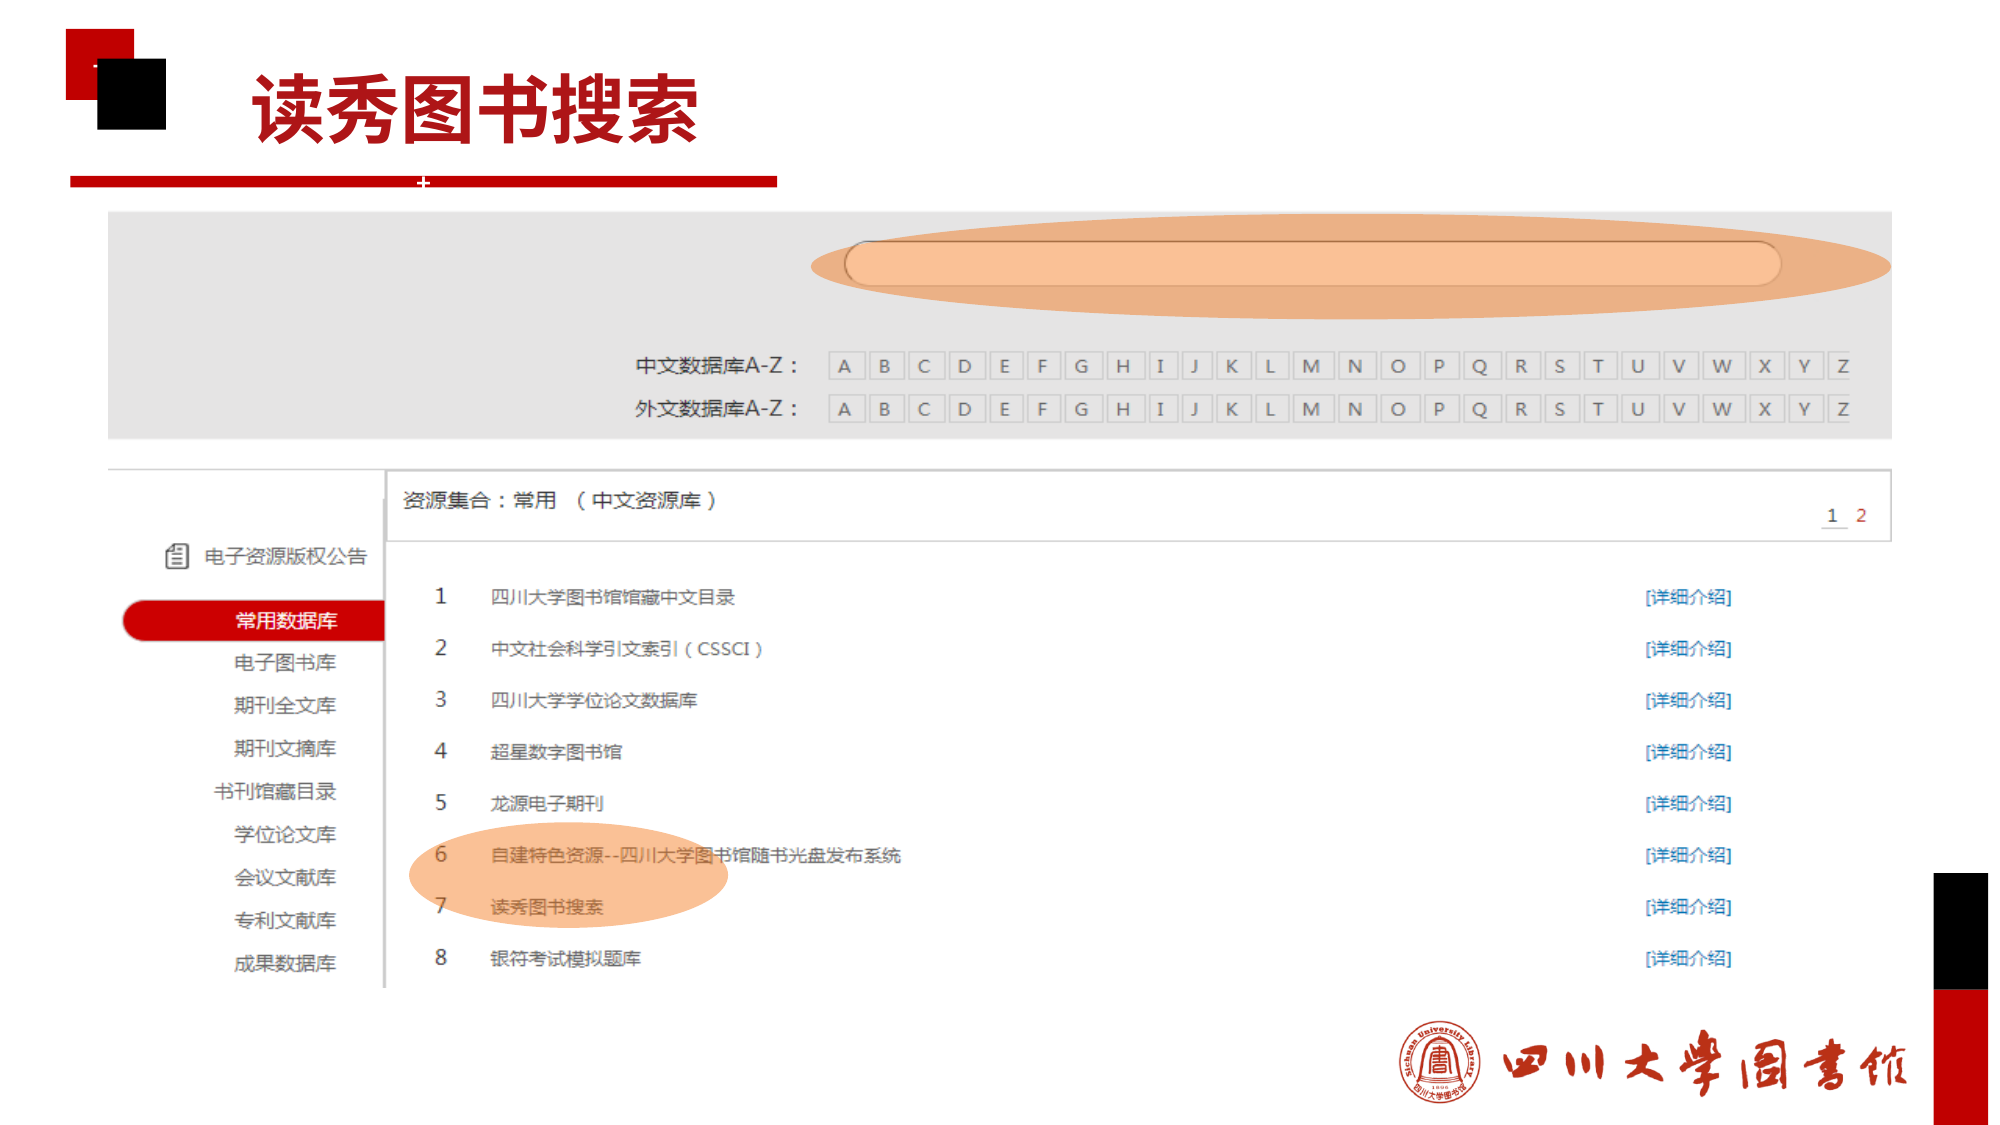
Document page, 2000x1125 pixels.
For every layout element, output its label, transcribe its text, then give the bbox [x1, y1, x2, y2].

picture [108, 208, 1892, 988]
text_box 读秀图书搜索 [184, 42, 766, 172]
picture [1398, 1019, 1907, 1104]
